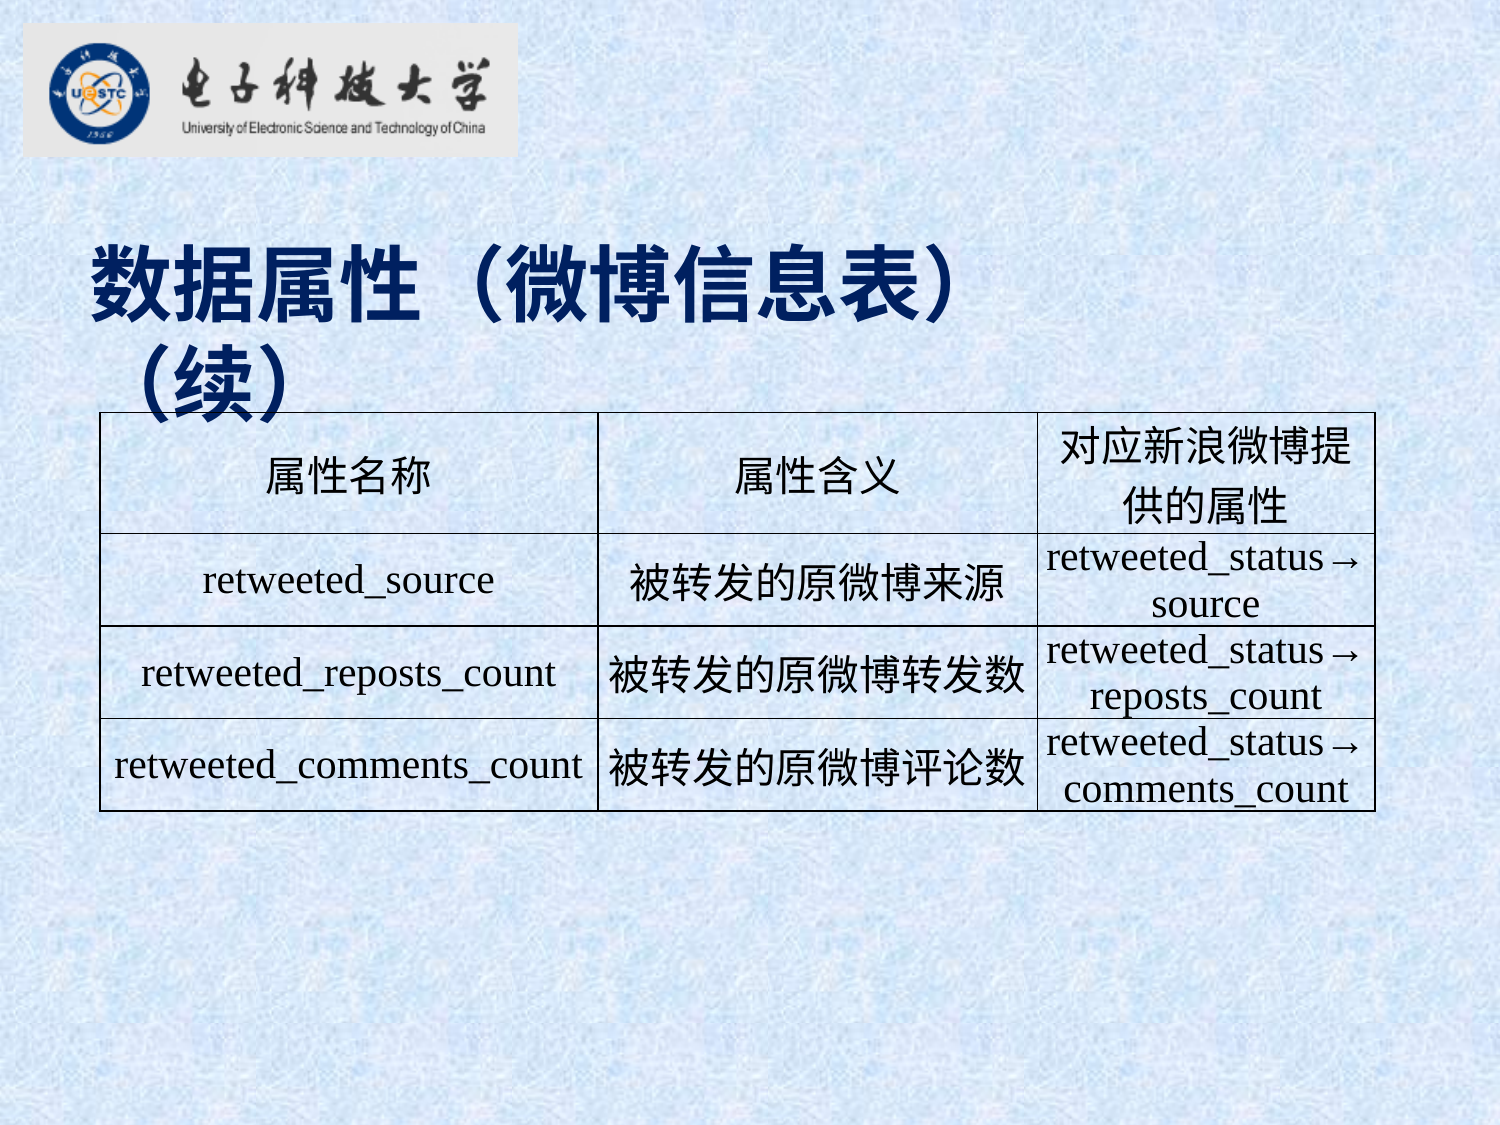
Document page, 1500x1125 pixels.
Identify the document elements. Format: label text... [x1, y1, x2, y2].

table_header 属性含义 [599, 413, 1037, 533]
table_cell retweeted_status→comments_count [1038, 719, 1374, 810]
table_cell 被转发的原微博评论数 [599, 719, 1037, 810]
title 数据属性（微博信息表）（续） [75, 224, 1263, 373]
table_cell 被转发的原微博来源 [599, 534, 1037, 625]
table_cell 被转发的原微博转发数 [599, 627, 1037, 718]
table_cell retweeted_comments_count [101, 719, 597, 810]
table_cell retweeted_status→reposts_count [1038, 627, 1374, 718]
table_cell retweeted_reposts_count [101, 627, 597, 718]
picture [0, 0, 1500, 1125]
table_header 属性名称 [101, 413, 597, 533]
table_cell retweeted_source [101, 534, 597, 625]
table_cell retweeted_status→source [1038, 534, 1374, 625]
table_header 对应新浪微博提供的属性 [1038, 413, 1374, 533]
